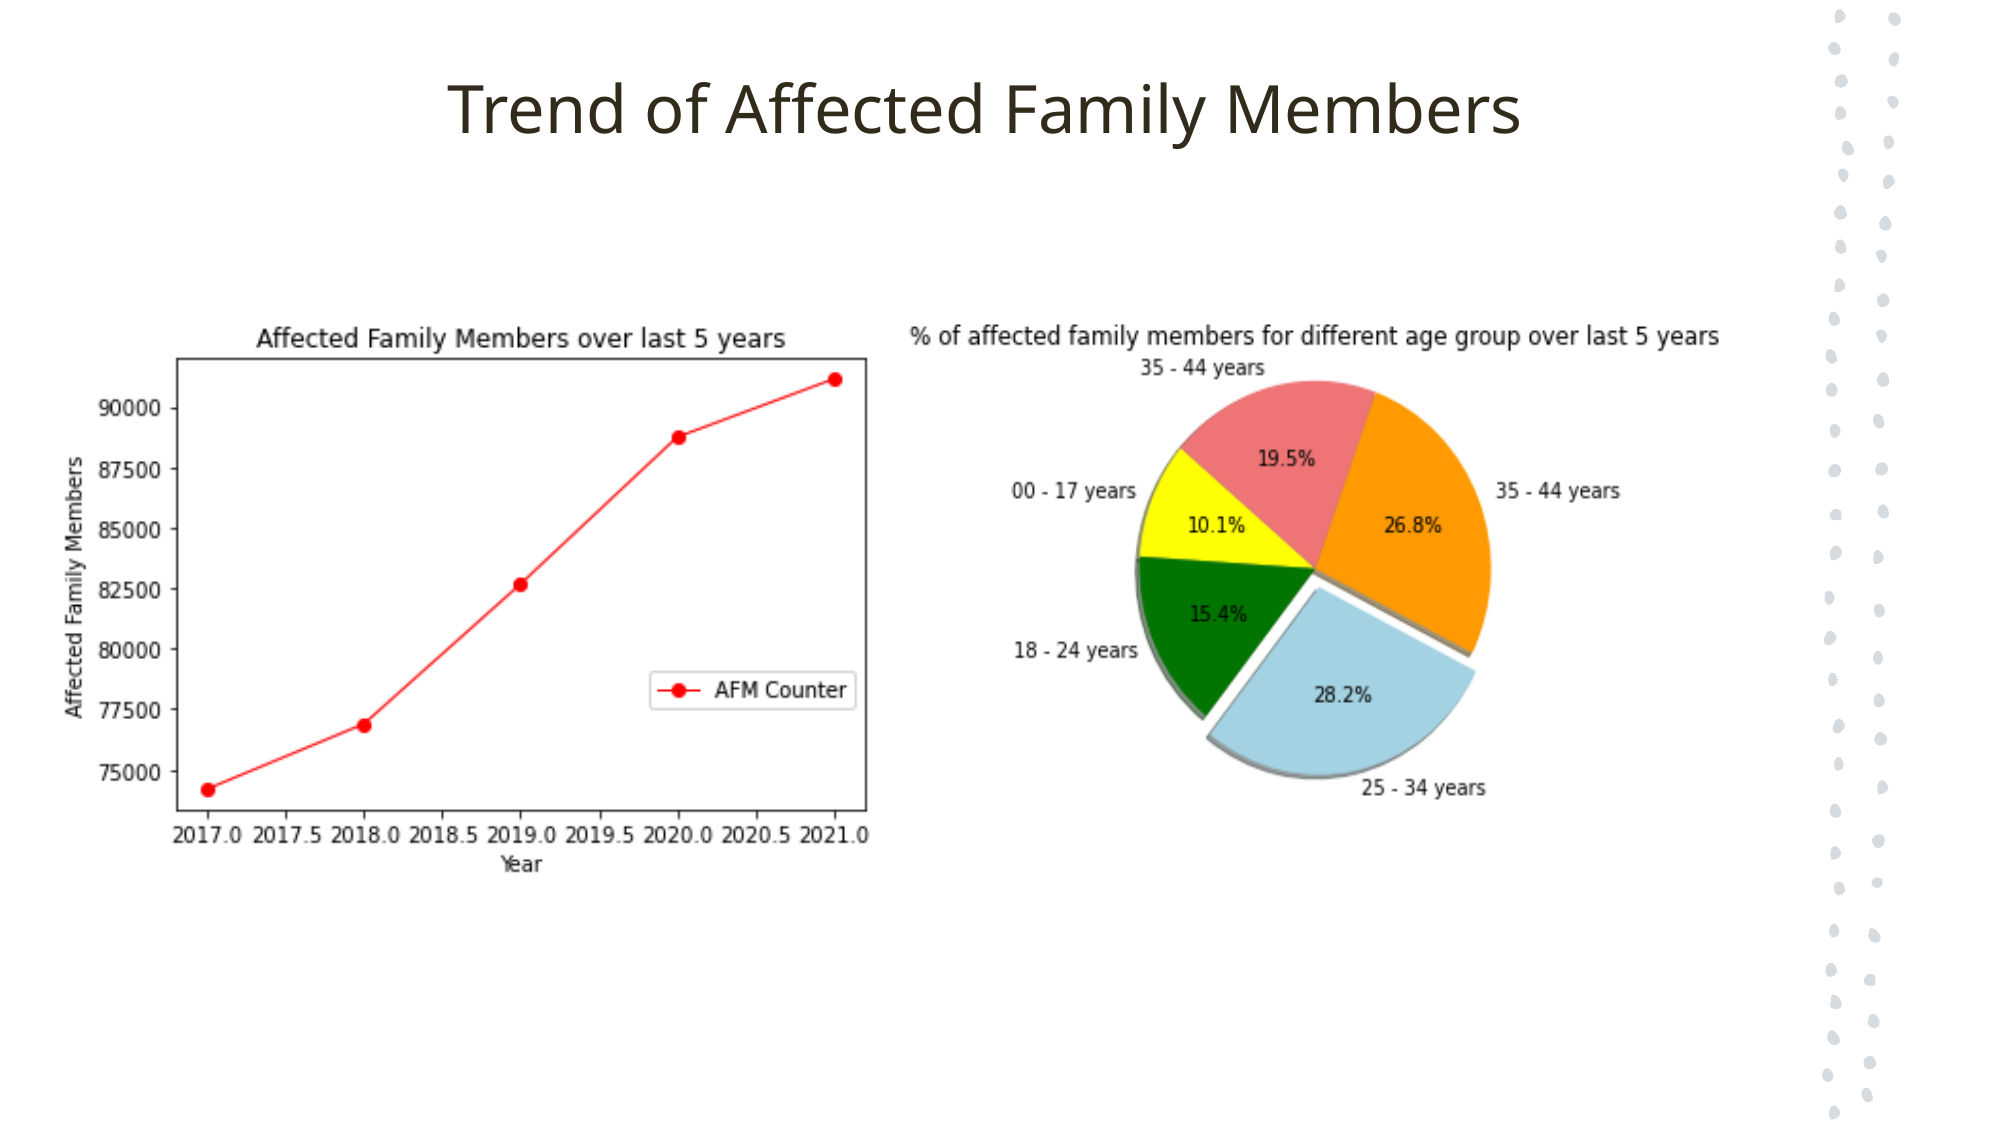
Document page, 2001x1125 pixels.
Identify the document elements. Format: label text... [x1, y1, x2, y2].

picture [41, 319, 1821, 889]
text_box Trend of Affected Family Members [432, 59, 1750, 155]
